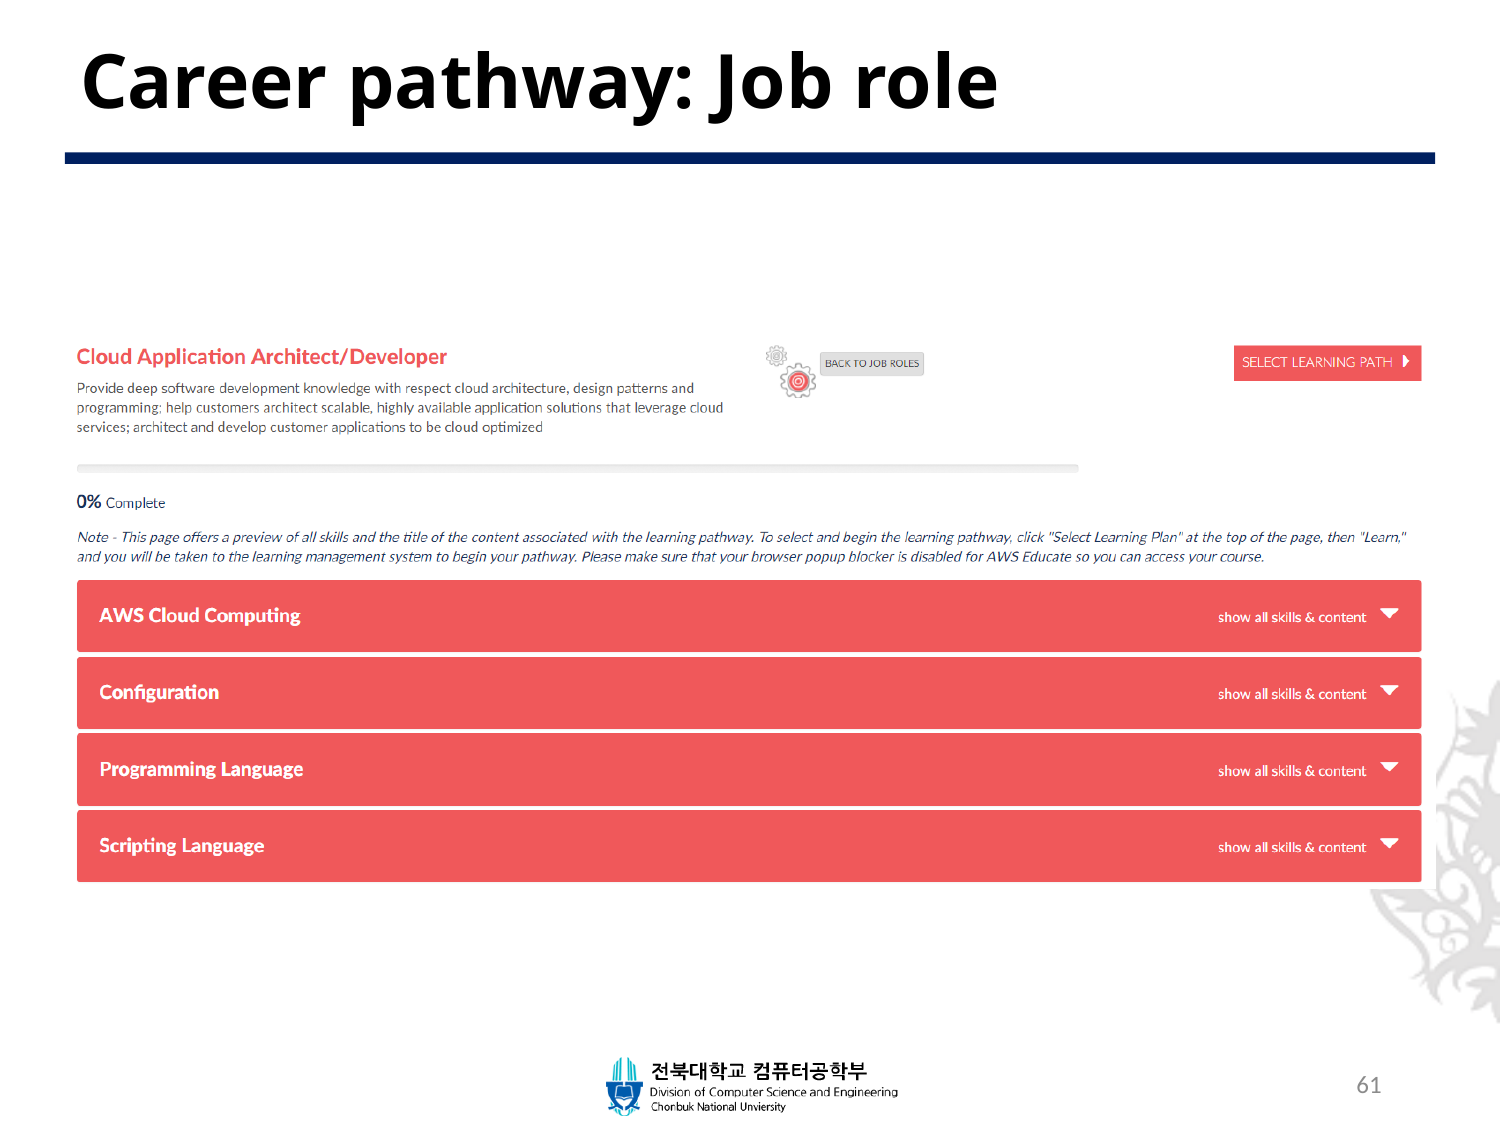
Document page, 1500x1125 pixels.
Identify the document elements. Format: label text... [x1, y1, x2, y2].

picture [600, 1057, 900, 1116]
slide_number 61 [1059, 1057, 1397, 1111]
title Career pathway: Job role [64, 26, 1436, 143]
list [64, 323, 1436, 889]
